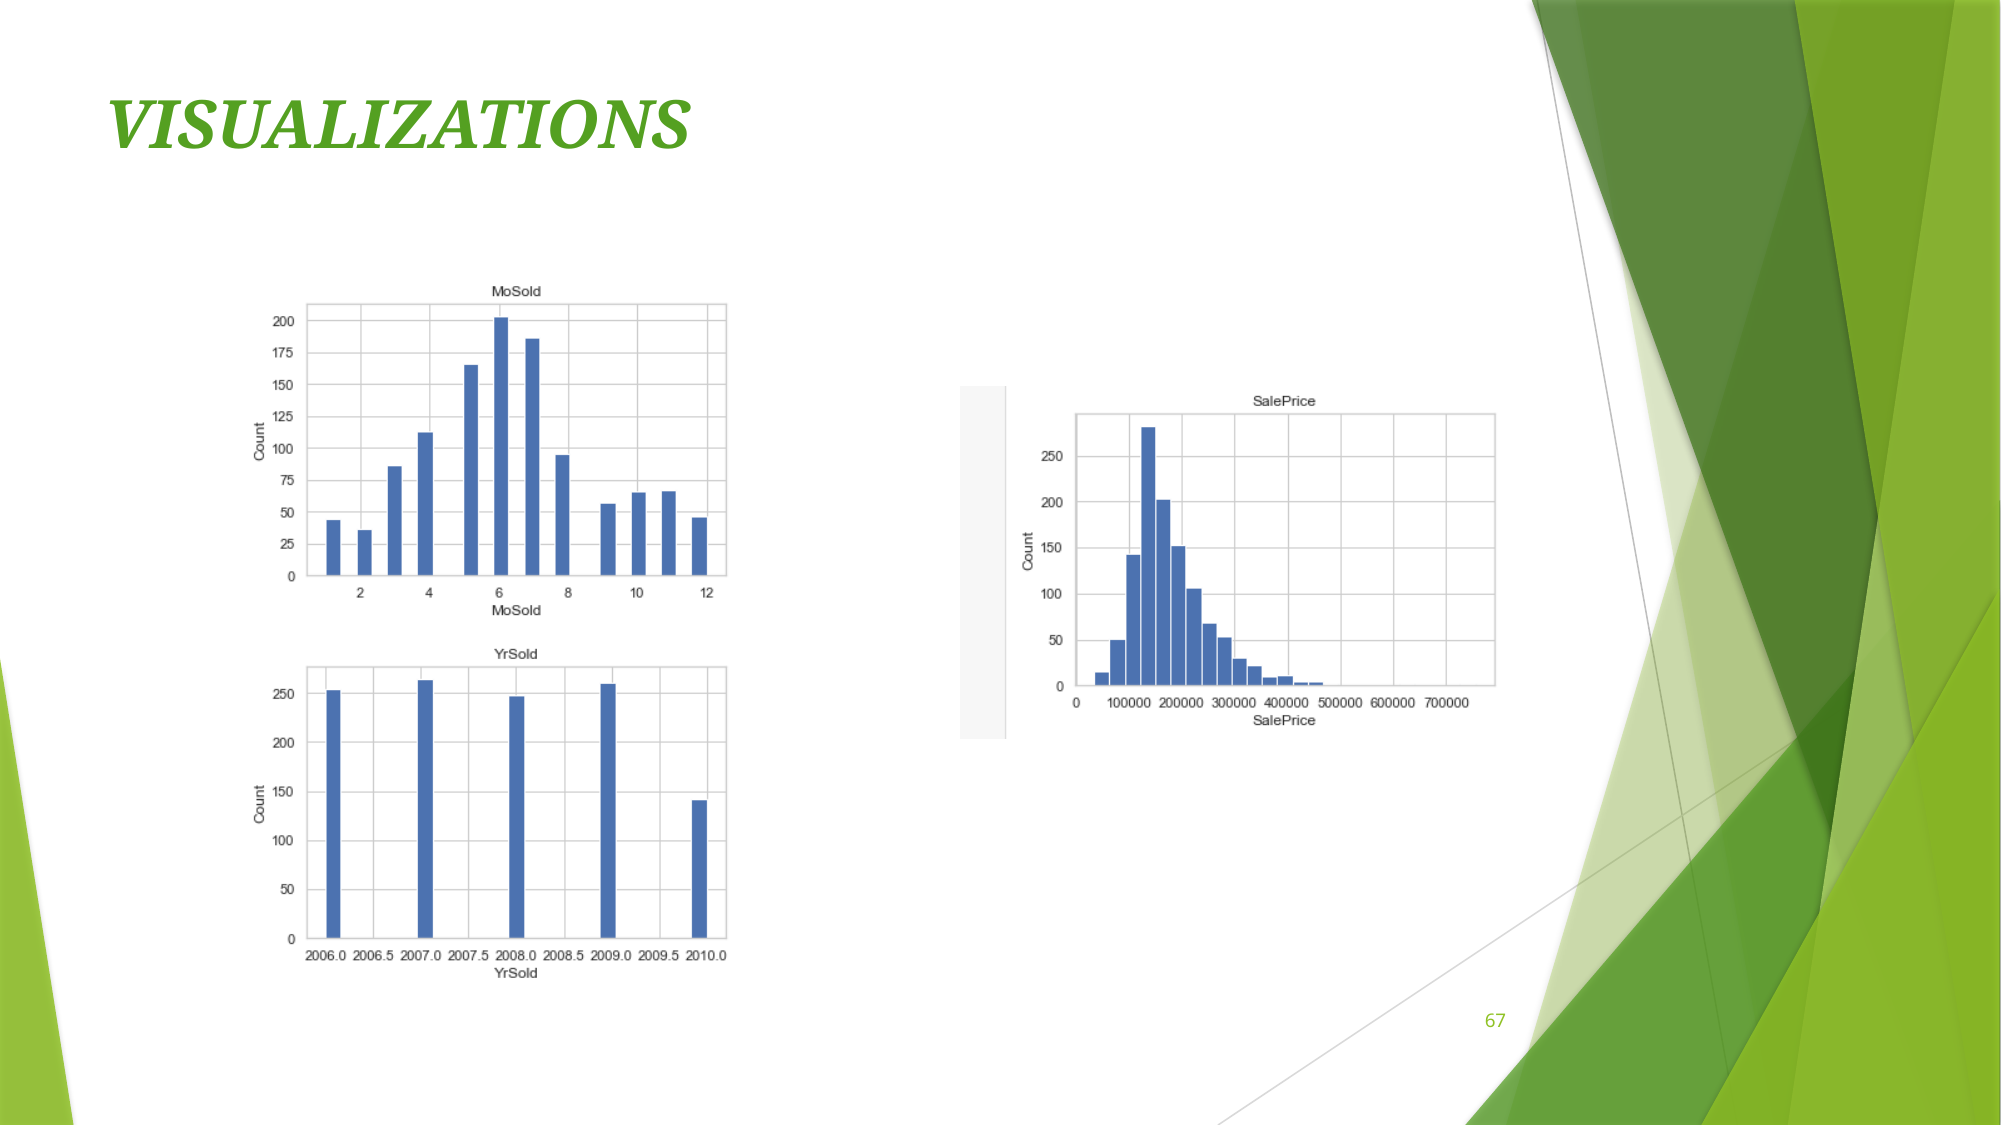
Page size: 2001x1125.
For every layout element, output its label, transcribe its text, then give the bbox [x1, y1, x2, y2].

picture [173, 265, 852, 1004]
slide_number 67 [1409, 991, 1522, 1051]
picture [960, 385, 1597, 740]
text_box VISUALIZATIONS [89, 74, 1673, 170]
